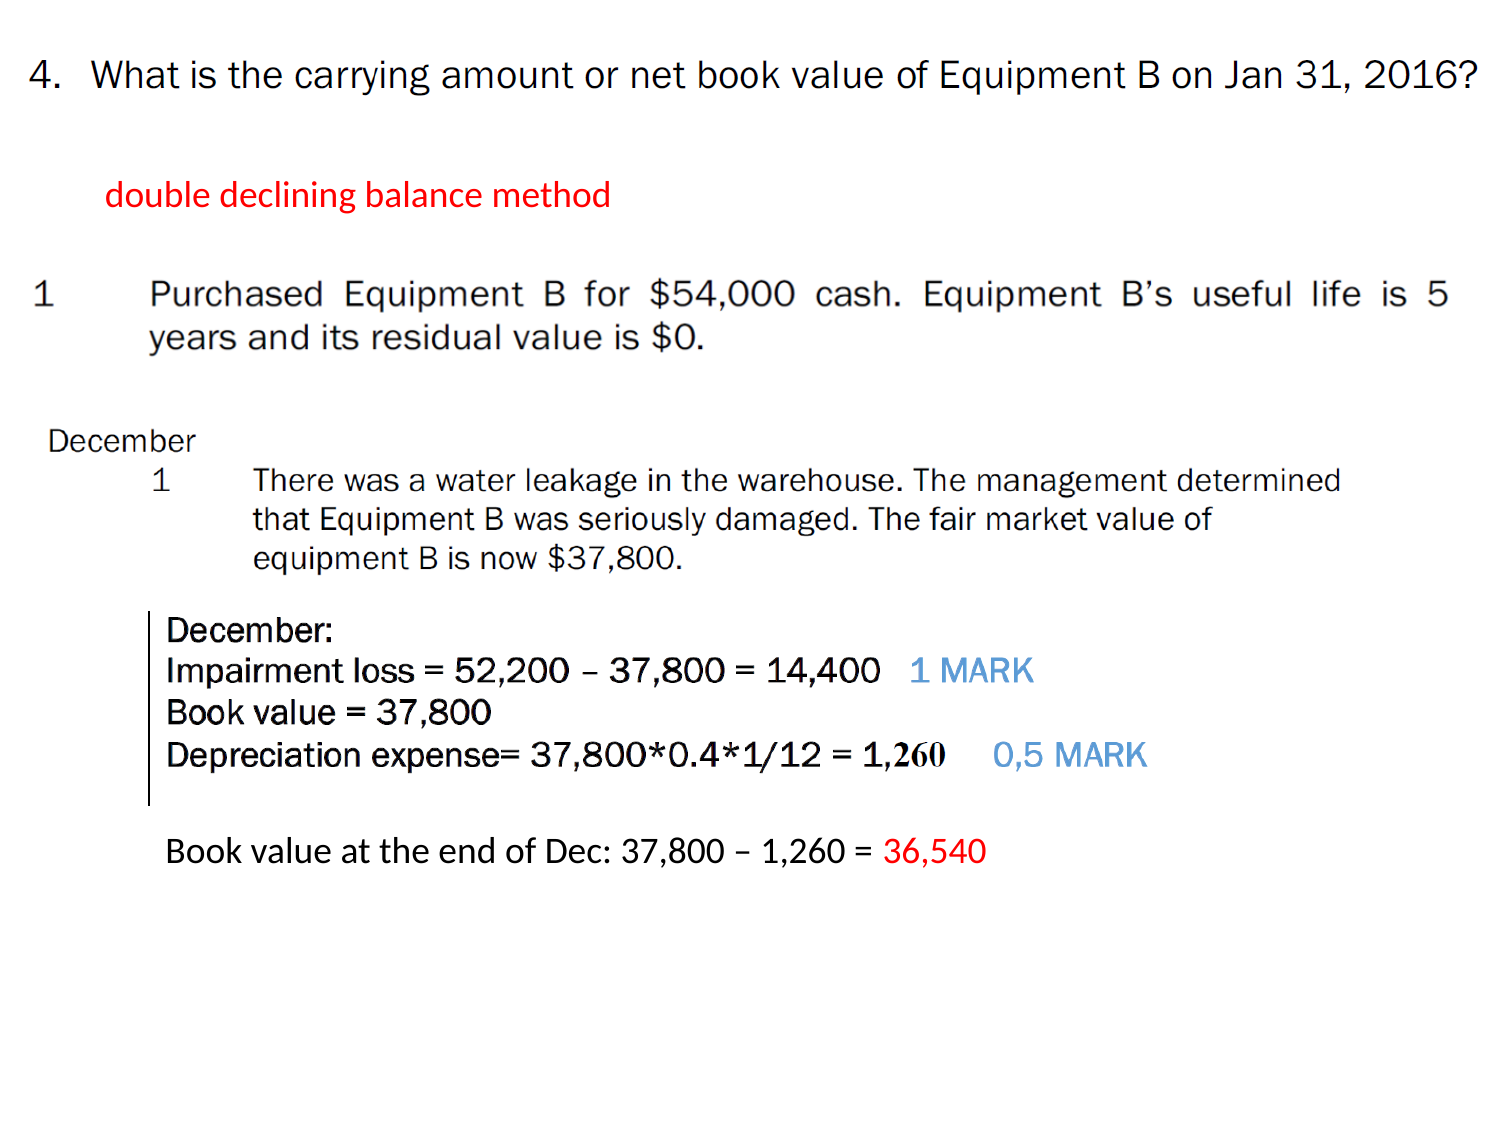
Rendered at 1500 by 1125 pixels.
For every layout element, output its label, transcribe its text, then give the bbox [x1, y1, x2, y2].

picture [0, 276, 1500, 362]
text_box double declining balance method [89, 162, 785, 223]
picture [33, 414, 1365, 580]
picture [0, 25, 1500, 130]
picture [145, 611, 1311, 806]
text_box Book value at the end of Dec: 37,800 – 1,260 = 36,540 [150, 818, 1147, 878]
